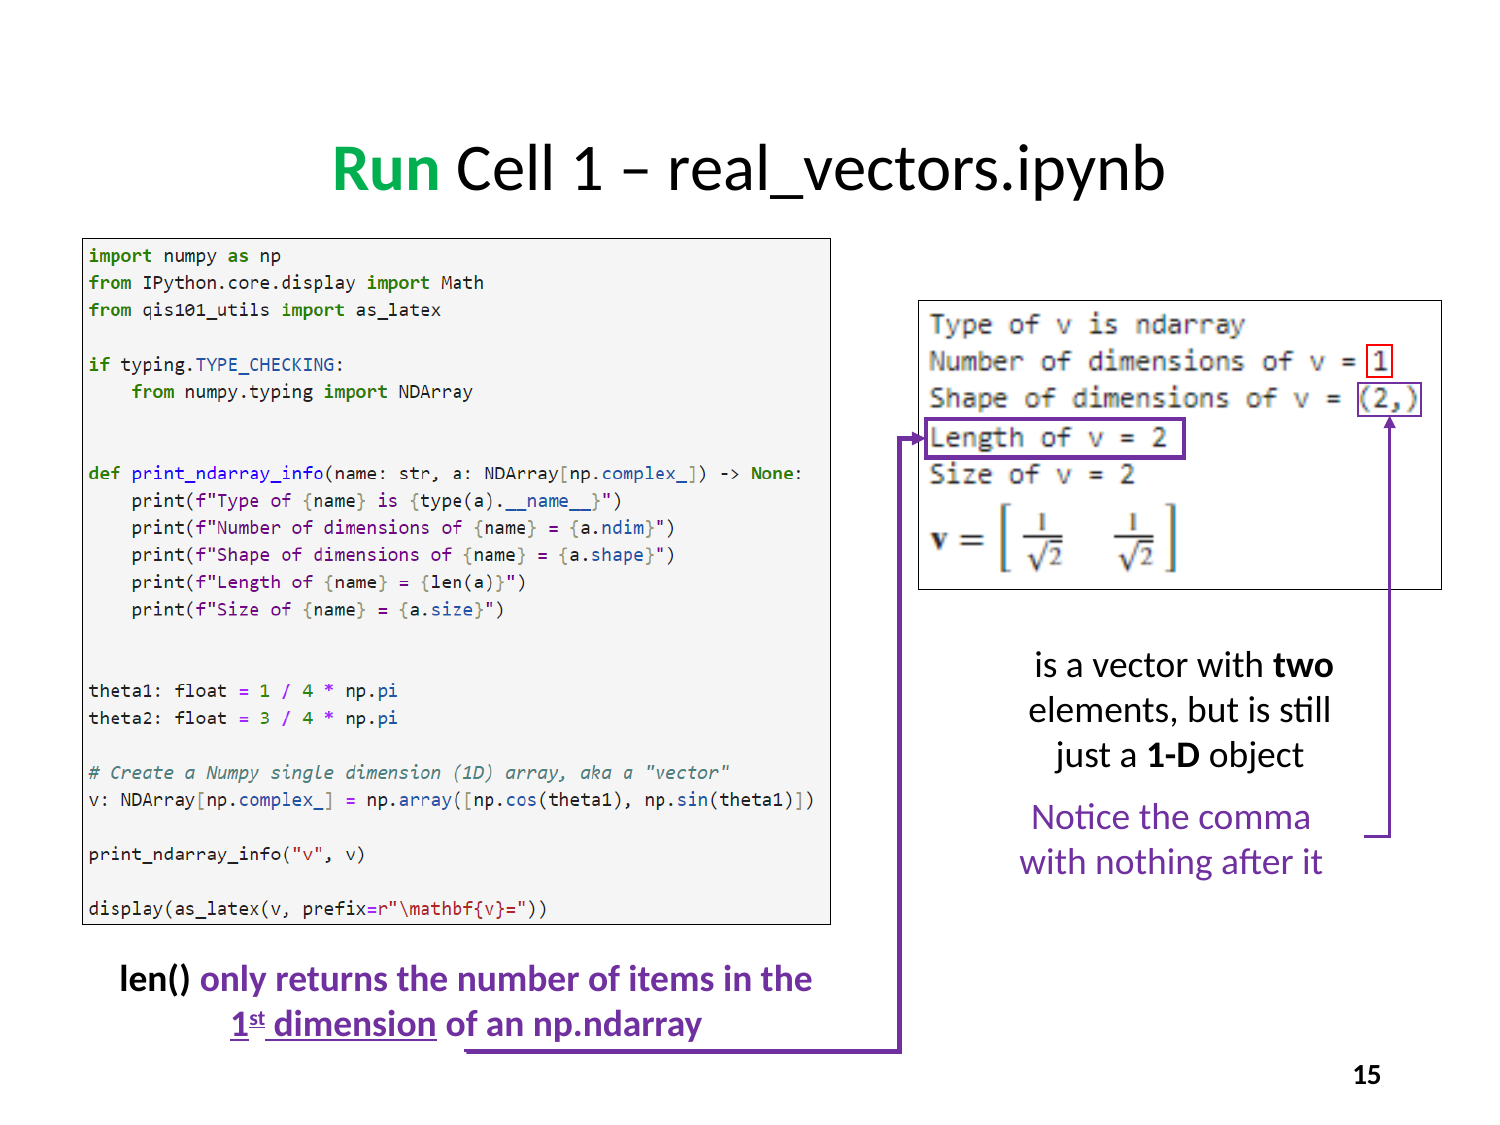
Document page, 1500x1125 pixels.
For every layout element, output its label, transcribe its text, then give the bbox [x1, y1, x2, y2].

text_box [1363, 415, 1390, 838]
picture [918, 300, 1442, 590]
picture [82, 238, 831, 925]
text_box len() only returns the number of items in the 1st dimension of an np.ndarray [57, 946, 876, 1052]
slide_number 15 [1059, 1042, 1397, 1103]
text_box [389, 515, 1004, 976]
text_box Notice the comma with nothing after it [1004, 784, 1364, 890]
title Run Cell 1 – real_vectors.ipynb [103, 59, 1397, 278]
